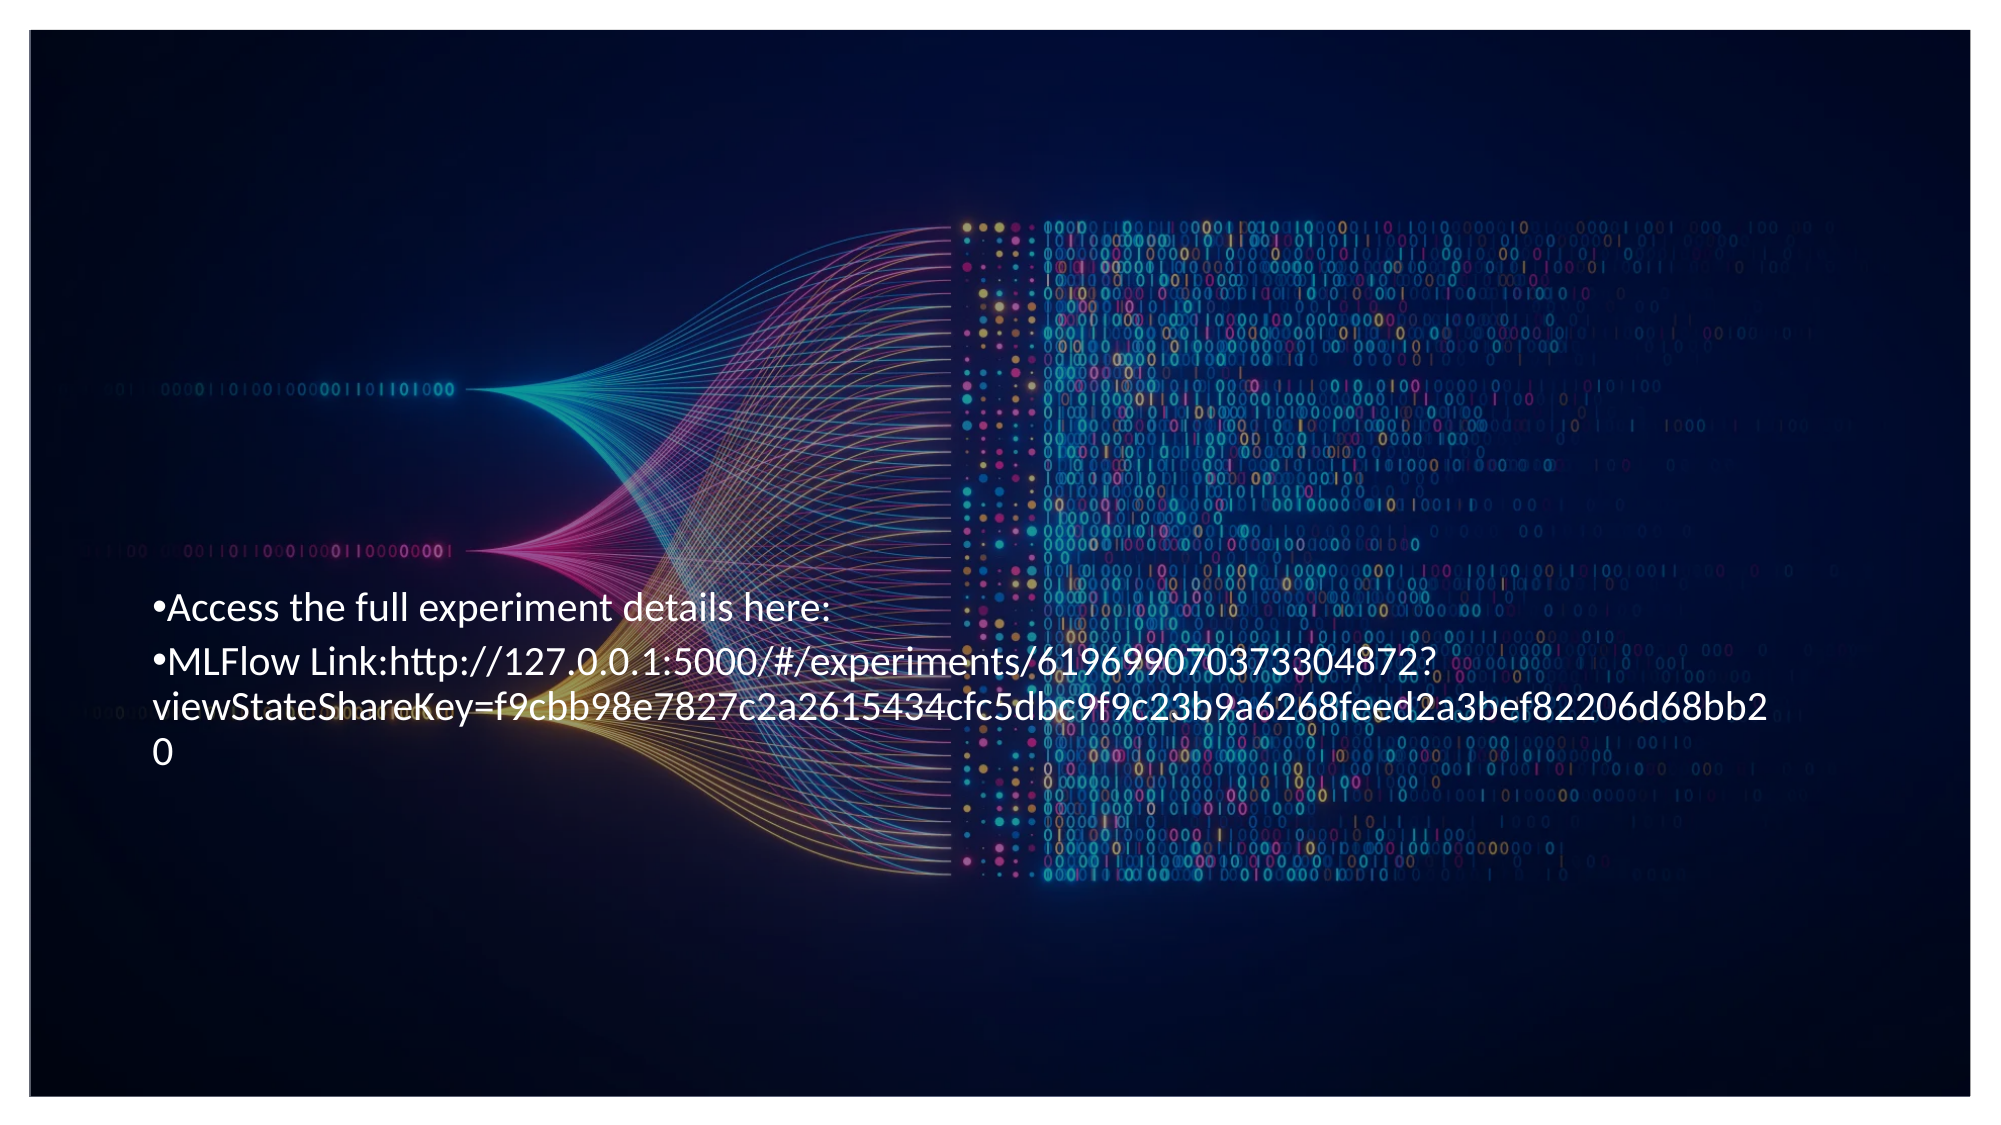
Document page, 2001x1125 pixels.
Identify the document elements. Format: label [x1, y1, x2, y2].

picture [29, 29, 1970, 1097]
text_box [0, 0, 2000, 1125]
